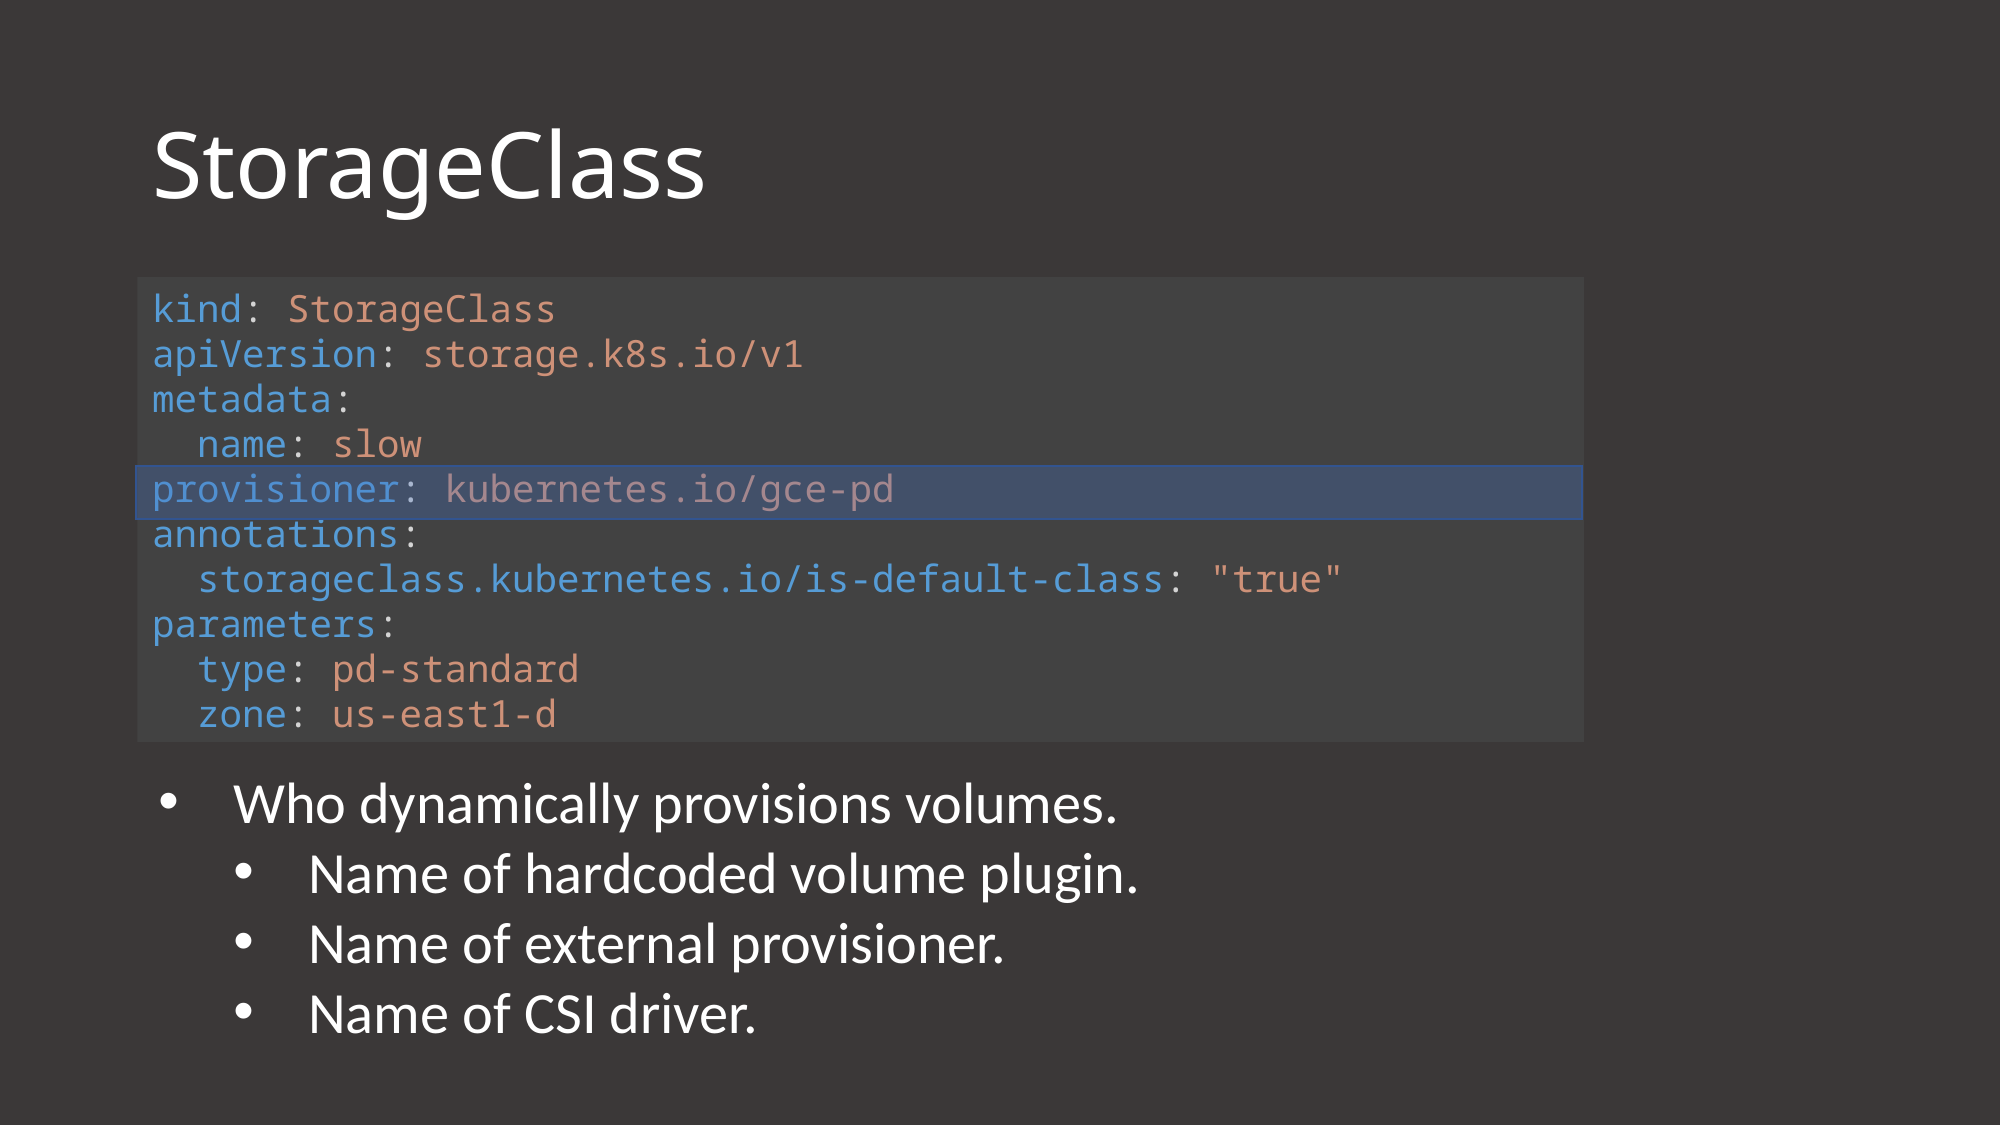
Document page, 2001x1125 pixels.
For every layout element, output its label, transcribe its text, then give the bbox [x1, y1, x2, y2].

text_box Who dynamically provisions volumes. Name of hardcoded volume plugin. Name of external provisioner. Name of CSI driver. [143, 758, 1169, 1053]
text_box [135, 465, 1583, 520]
text_box kind: StorageClass apiVersion: storage.k8s.io/v1 metadata: name: slow provisioner: kubernetes.io/gce-pd annotations: storageclass.kubernetes.io/is-default-class: "true" parameters: type: pd-standard zone: us-east1-d [137, 277, 1584, 742]
title StorageClass [137, 59, 1863, 278]
